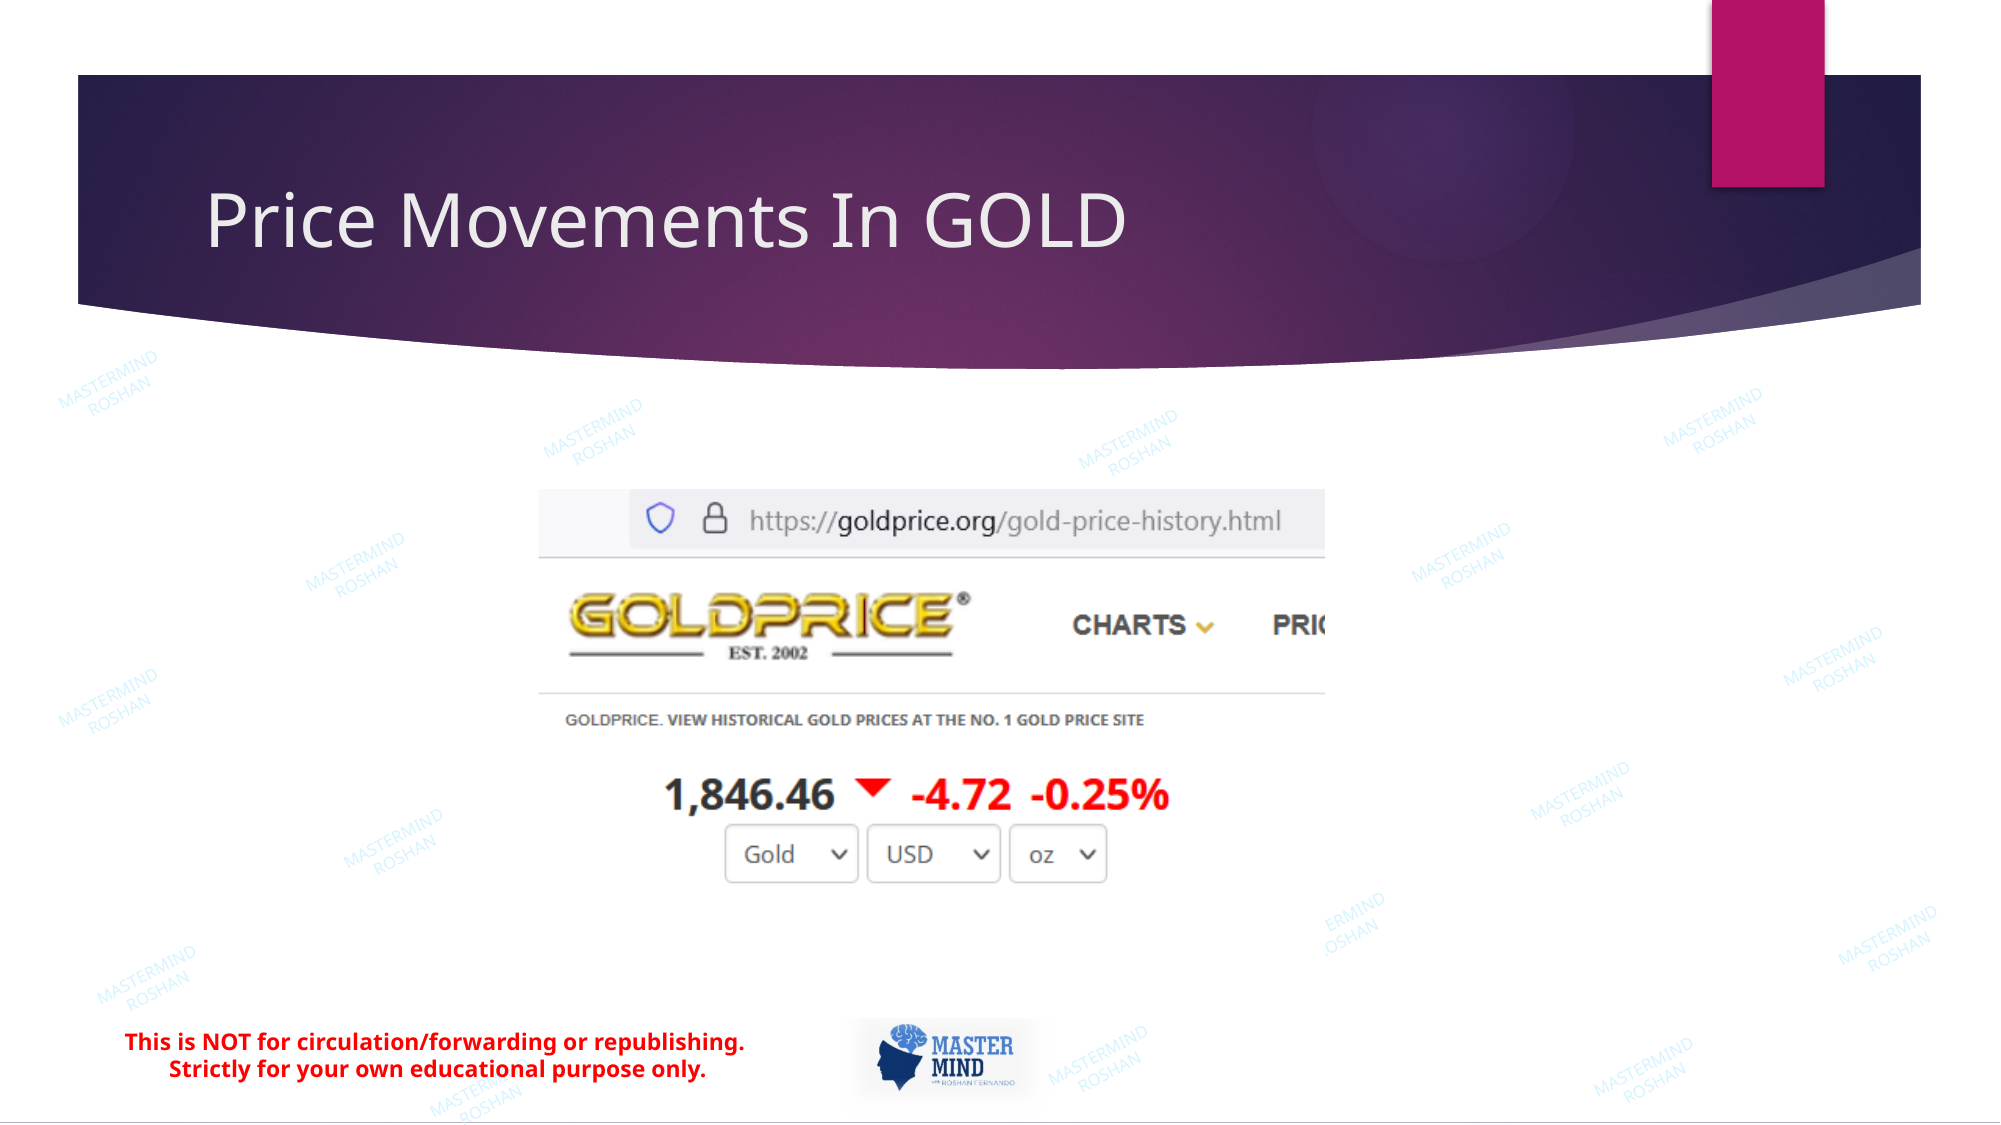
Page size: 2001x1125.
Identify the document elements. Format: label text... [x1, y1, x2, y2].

picture [871, 1030, 1018, 1084]
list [538, 489, 1326, 1018]
title Price Movements In GOLD [189, 159, 1627, 276]
